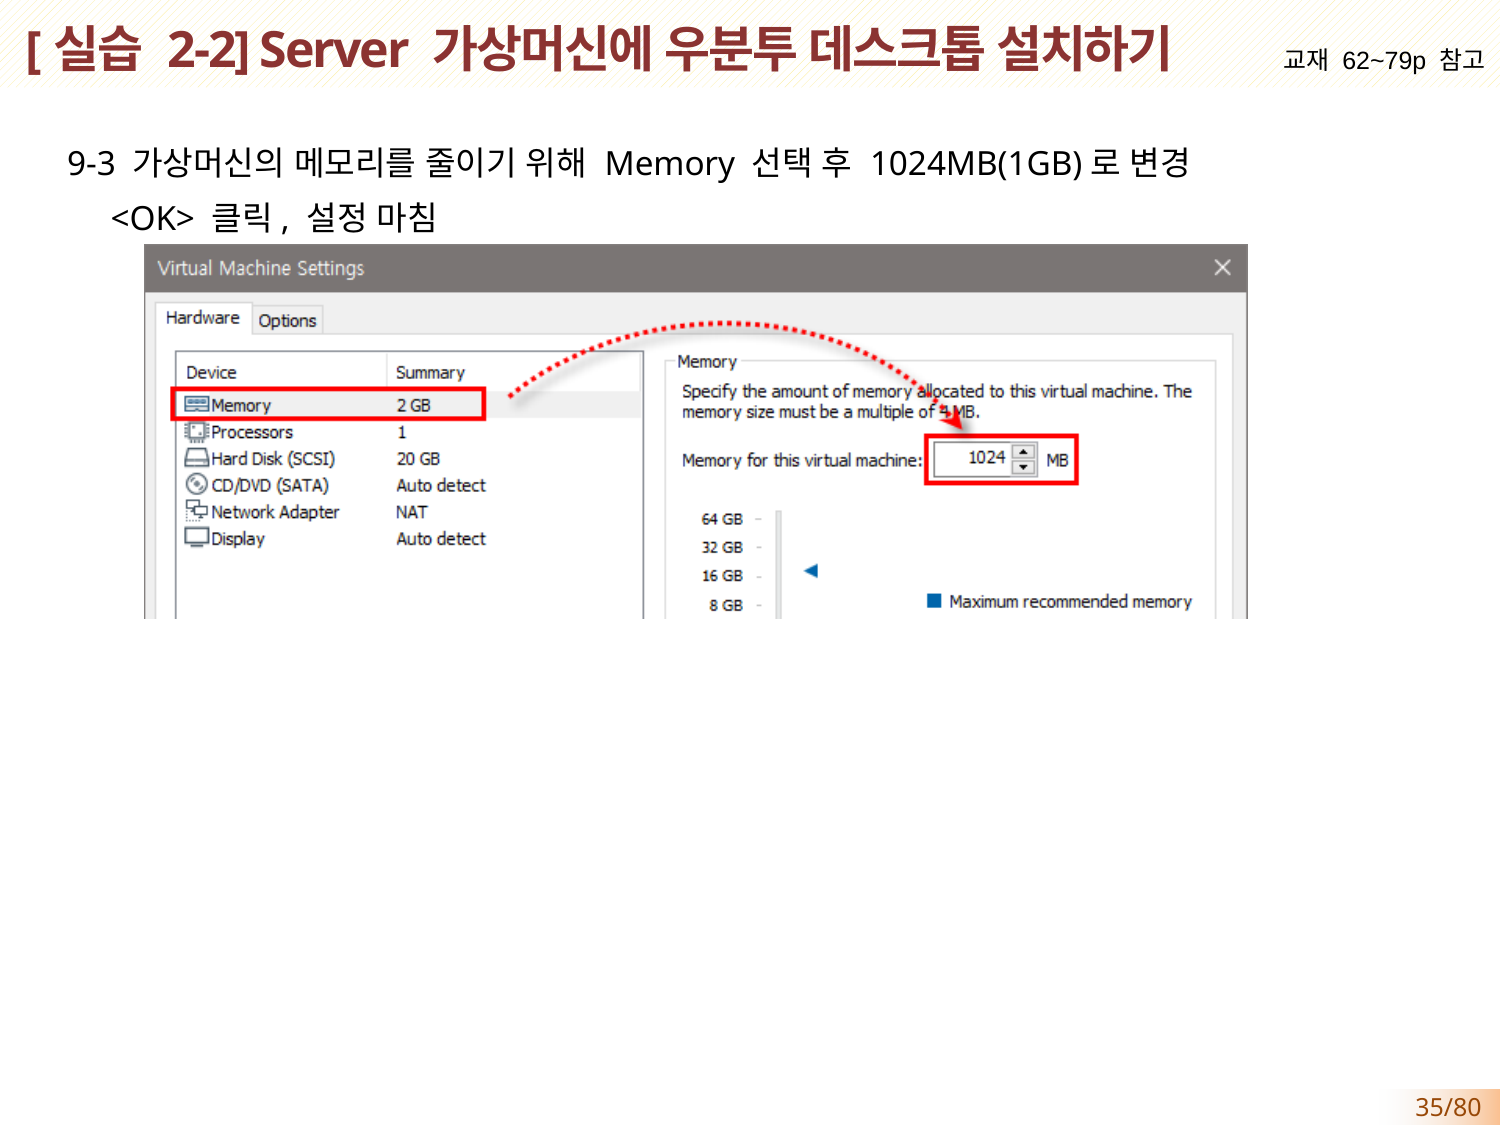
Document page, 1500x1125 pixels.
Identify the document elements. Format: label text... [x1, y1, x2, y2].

text_box 교재 62~79p 참고 [1268, 36, 1500, 82]
title [실습 2-2] Server 가상머신에 우분투 데스크톱 설치하기 [10, 8, 1288, 87]
list 9-3 가상머신의 메모리를 줄이기 위해 Memory 선택 후 1024MB(1GB)로 변경 <OK> 클릭, 설정 마침 [10, 126, 1481, 1057]
picture [144, 244, 1248, 619]
